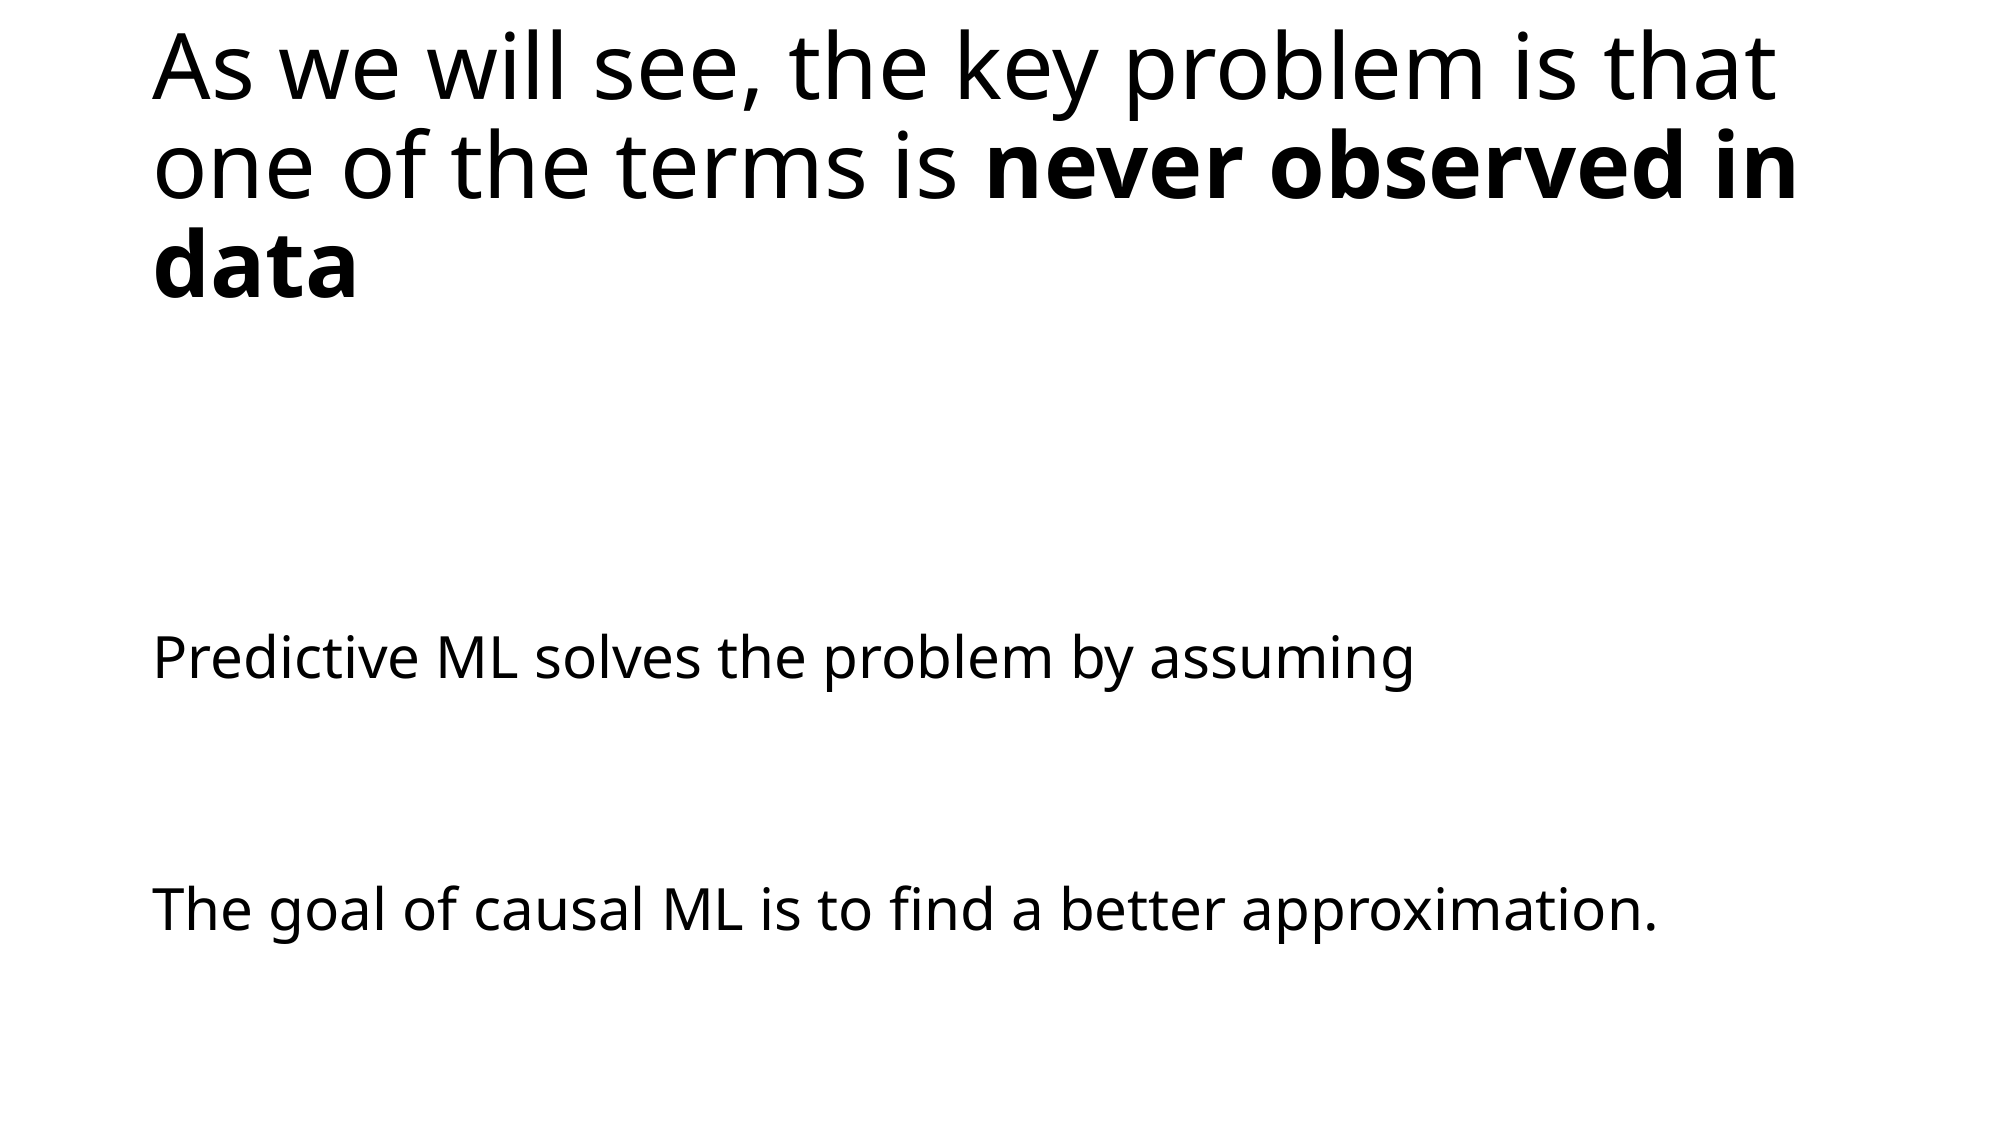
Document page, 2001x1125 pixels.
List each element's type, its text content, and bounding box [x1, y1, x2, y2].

title As we will see, the key problem is that one of the terms is never observed in data [137, 59, 1863, 278]
